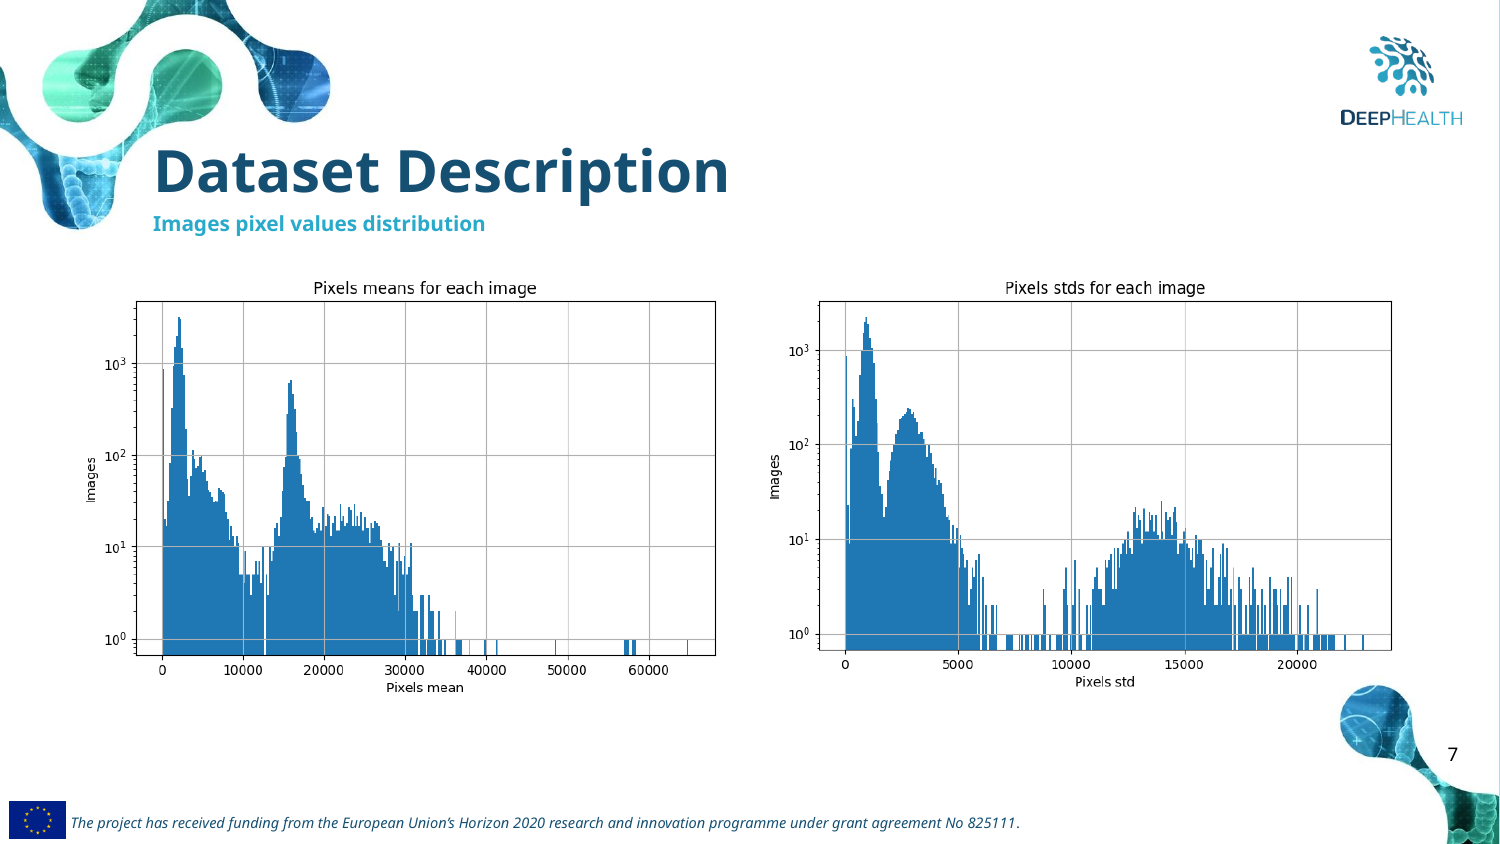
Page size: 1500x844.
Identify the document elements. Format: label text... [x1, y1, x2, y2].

list Images pixel values distribution [153, 206, 837, 243]
list Dataset Description [153, 134, 1060, 206]
picture [0, 0, 1499, 844]
